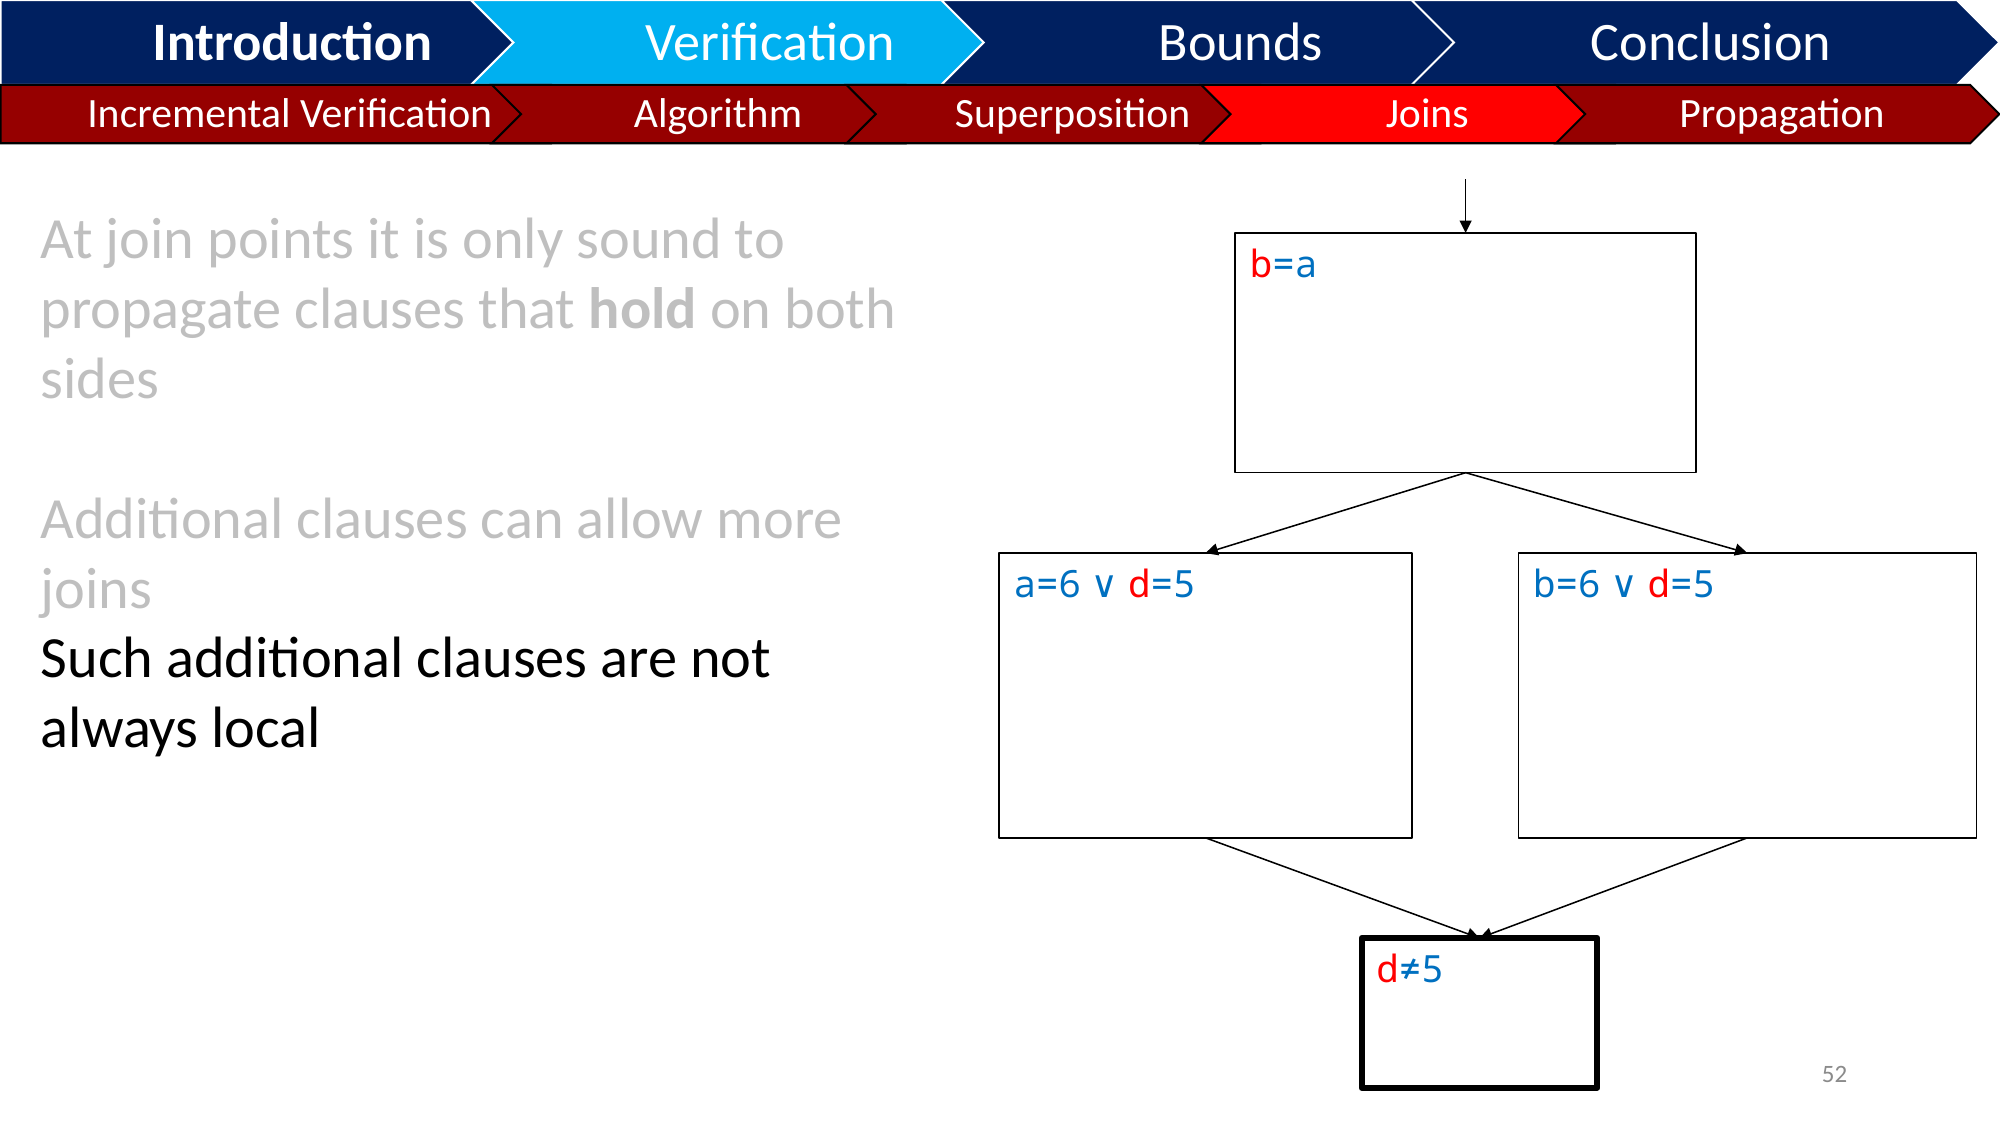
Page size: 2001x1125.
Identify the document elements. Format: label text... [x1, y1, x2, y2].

text_box At join points it is only sound to propagate clauses that hold on both sides Additional clauses can allow more joins Such additional clauses are not always local [25, 192, 922, 837]
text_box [1205, 475, 1465, 554]
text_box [0, 84, 2000, 144]
text_box d≠5 [1361, 939, 1598, 1088]
slide_number 52 [1412, 1042, 1863, 1103]
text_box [1205, 840, 1480, 939]
text_box b=6 ∨ d=5 [1518, 553, 1977, 838]
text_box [1480, 840, 1748, 939]
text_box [0, 0, 2000, 84]
text_box a=6 ∨ d=5 [998, 553, 1413, 838]
text_box b=a [1235, 232, 1697, 473]
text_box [1465, 475, 1748, 554]
